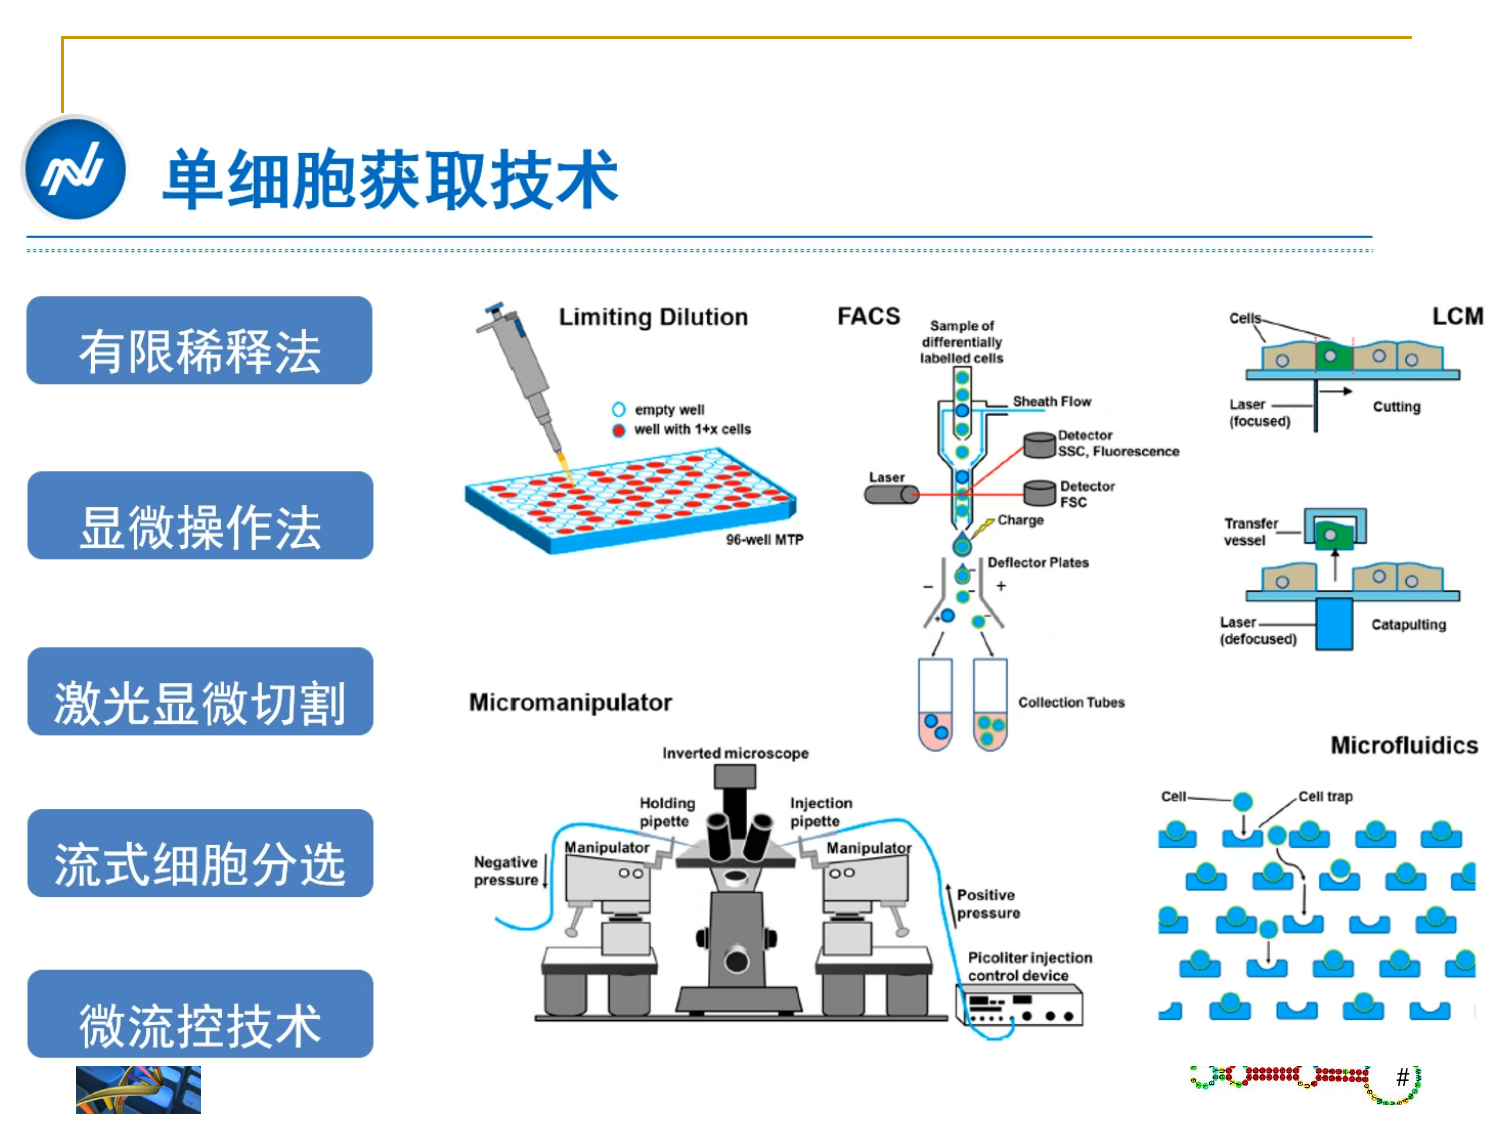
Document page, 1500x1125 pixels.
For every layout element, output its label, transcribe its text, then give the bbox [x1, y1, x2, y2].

picture [1189, 1100, 1424, 1105]
slide_number # [1074, 1072, 1426, 1100]
picture [5, 113, 1494, 1114]
